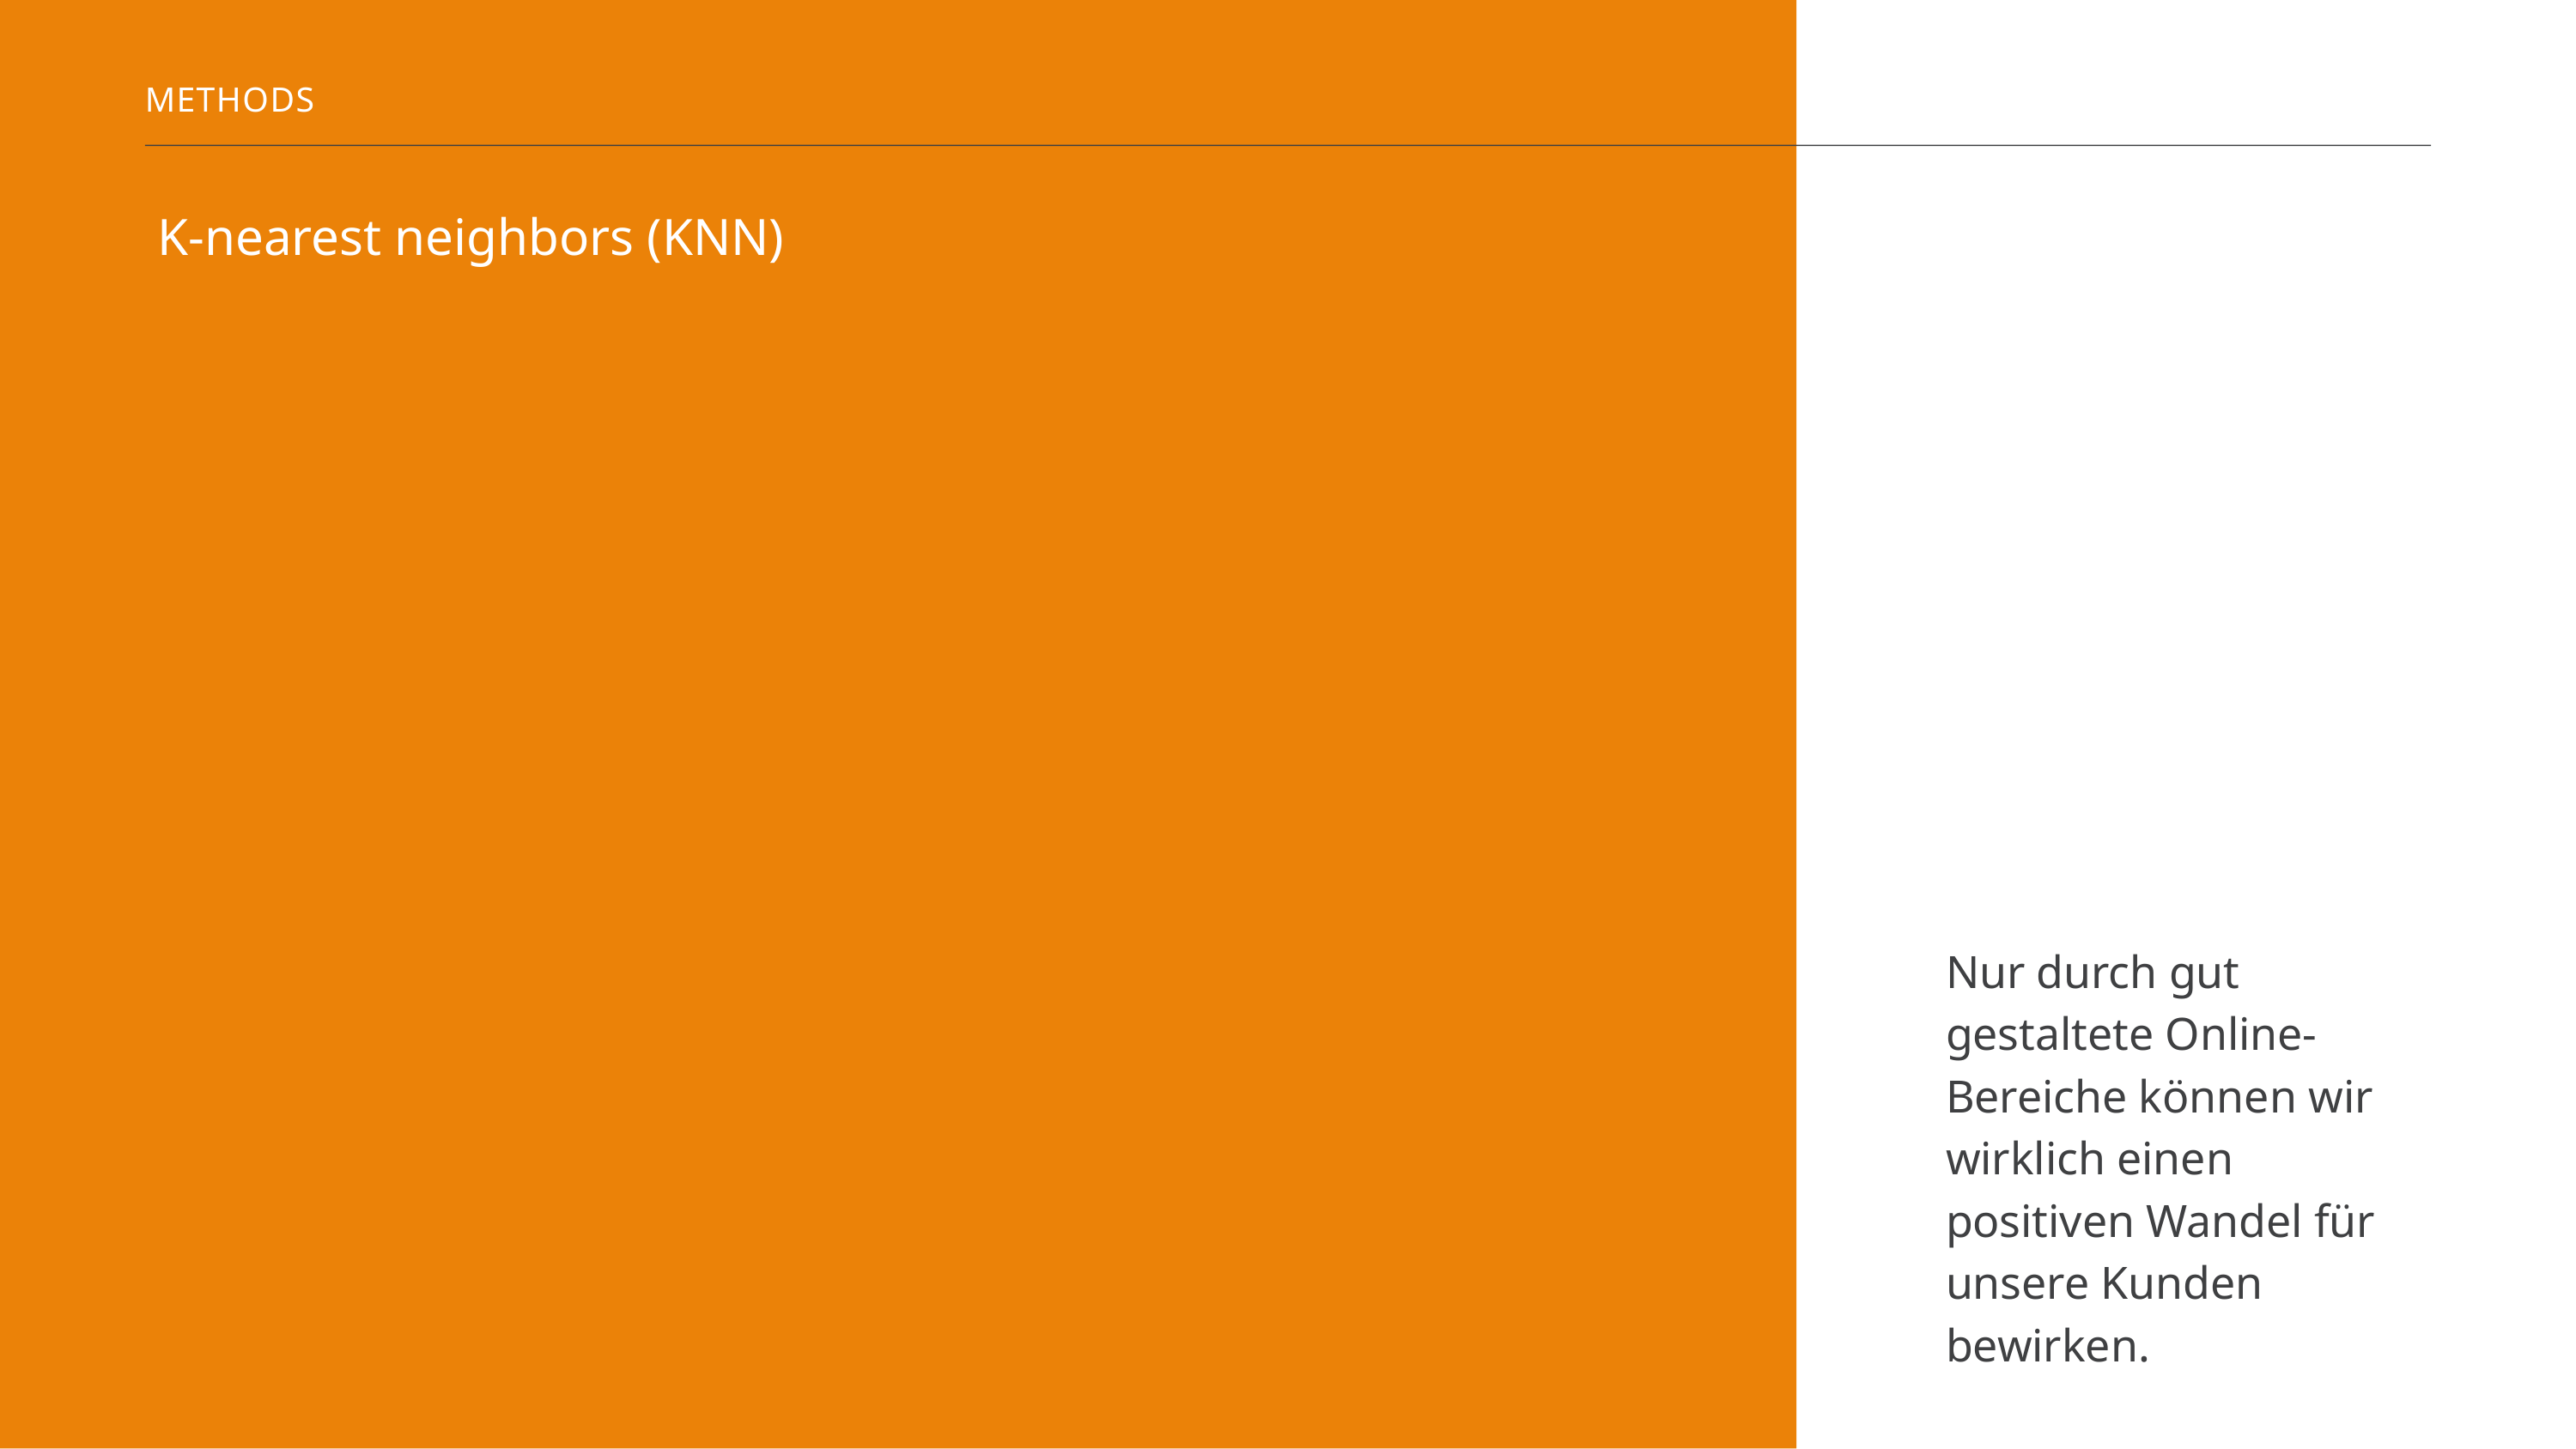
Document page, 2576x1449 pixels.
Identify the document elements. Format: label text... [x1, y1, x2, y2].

text_box Nur durch gut gestaltete Online-Bereiche können wir wirklich einen positiven Wandel für unsere Kunden bewirken. [1946, 935, 2432, 1371]
text_box METHODS [144, 78, 709, 119]
text_box [0, 0, 1797, 1449]
text_box K-nearest neighbors (KNN) [144, 198, 1235, 271]
